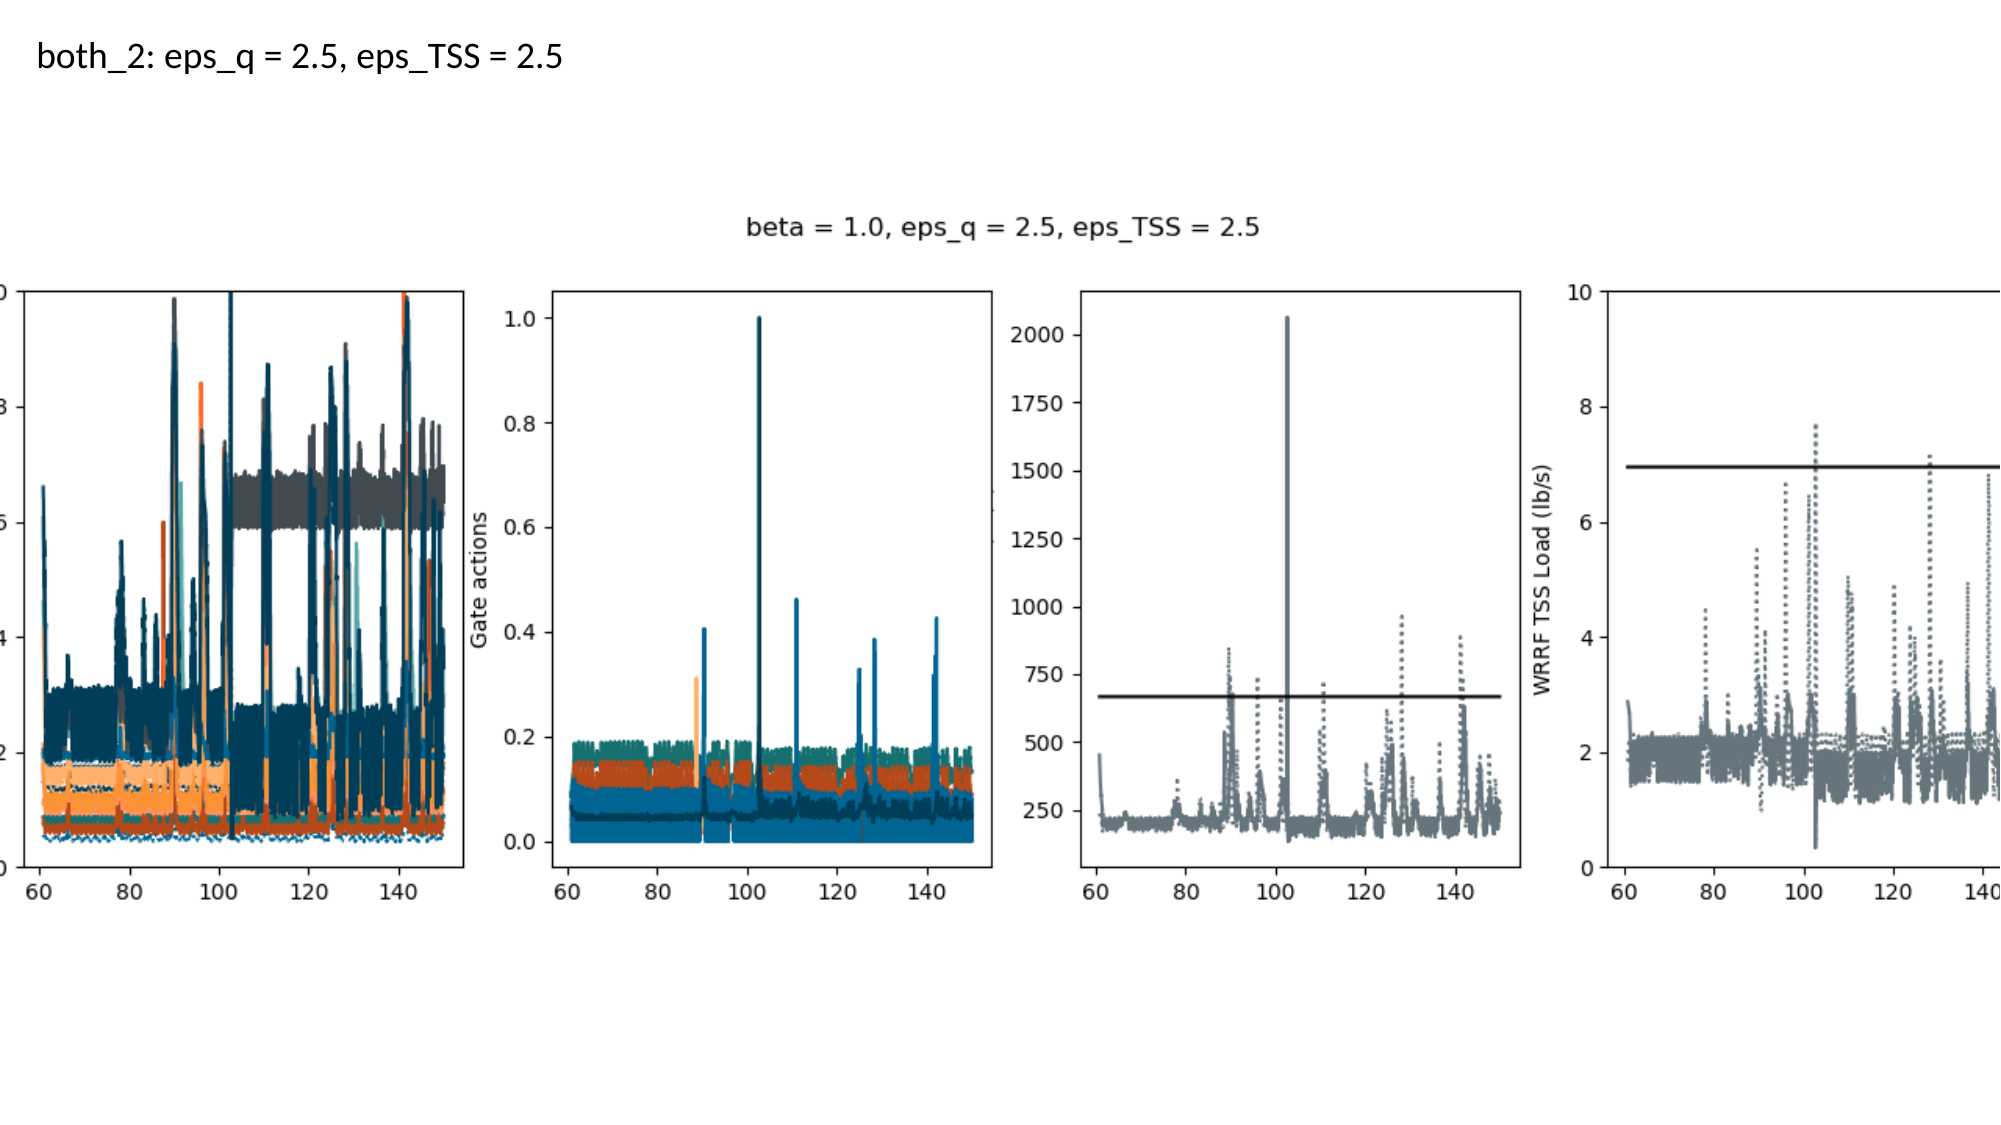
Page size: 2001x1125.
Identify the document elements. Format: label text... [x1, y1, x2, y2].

text_box both_2: eps_q = 2.5, eps_TSS = 2.5 [21, 23, 580, 84]
picture [0, 208, 2000, 917]
